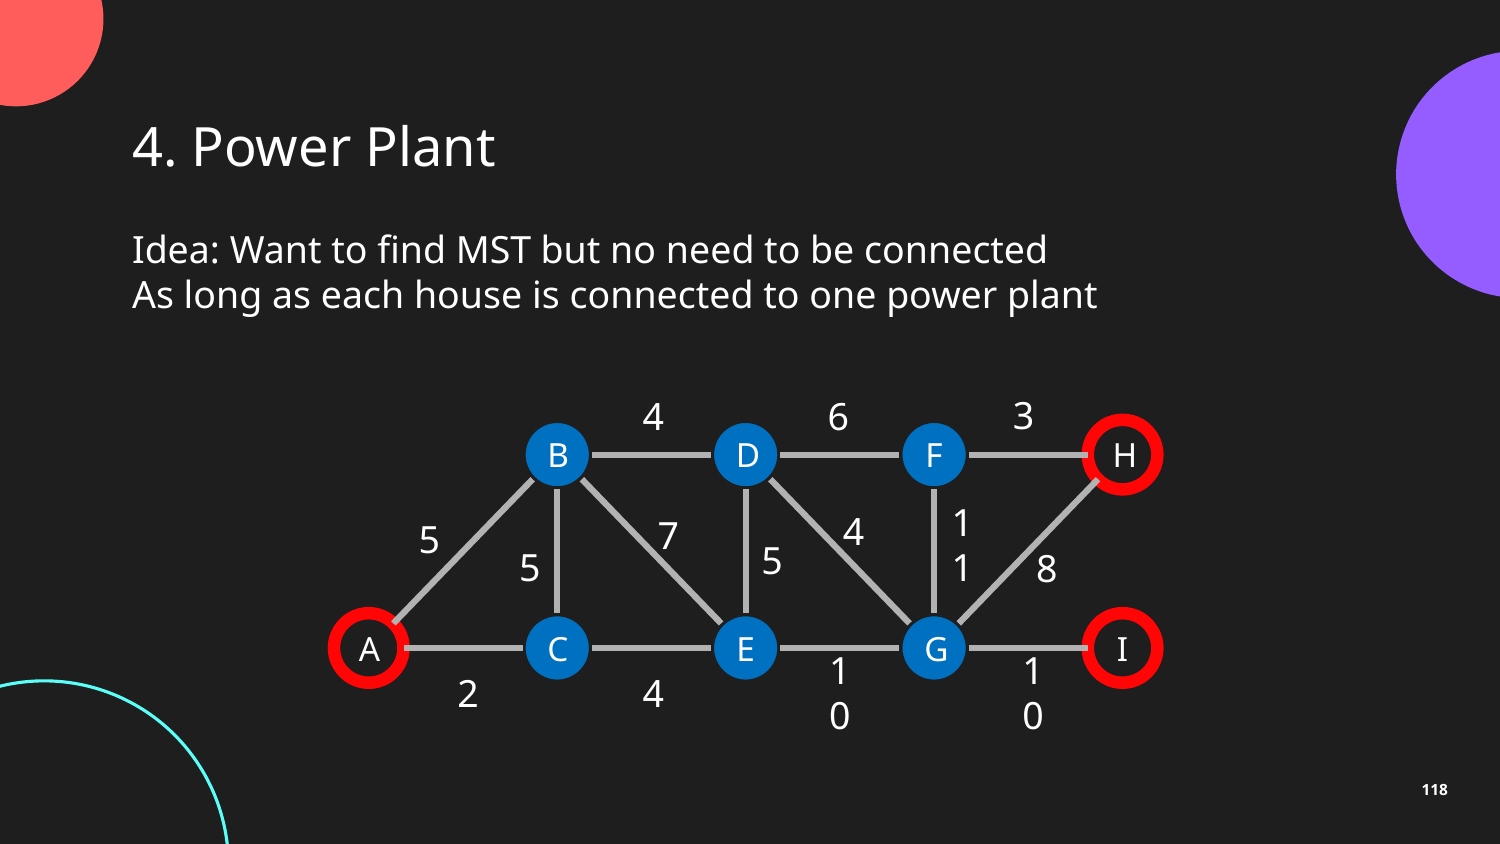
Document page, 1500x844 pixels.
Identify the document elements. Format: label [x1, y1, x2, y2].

slide_number [1389, 764, 1480, 816]
text_box [117, 204, 1390, 685]
text_box [804, 664, 876, 721]
text_box [627, 664, 676, 721]
title [117, 106, 1383, 183]
text_box [442, 664, 491, 722]
text_box [997, 664, 1069, 721]
